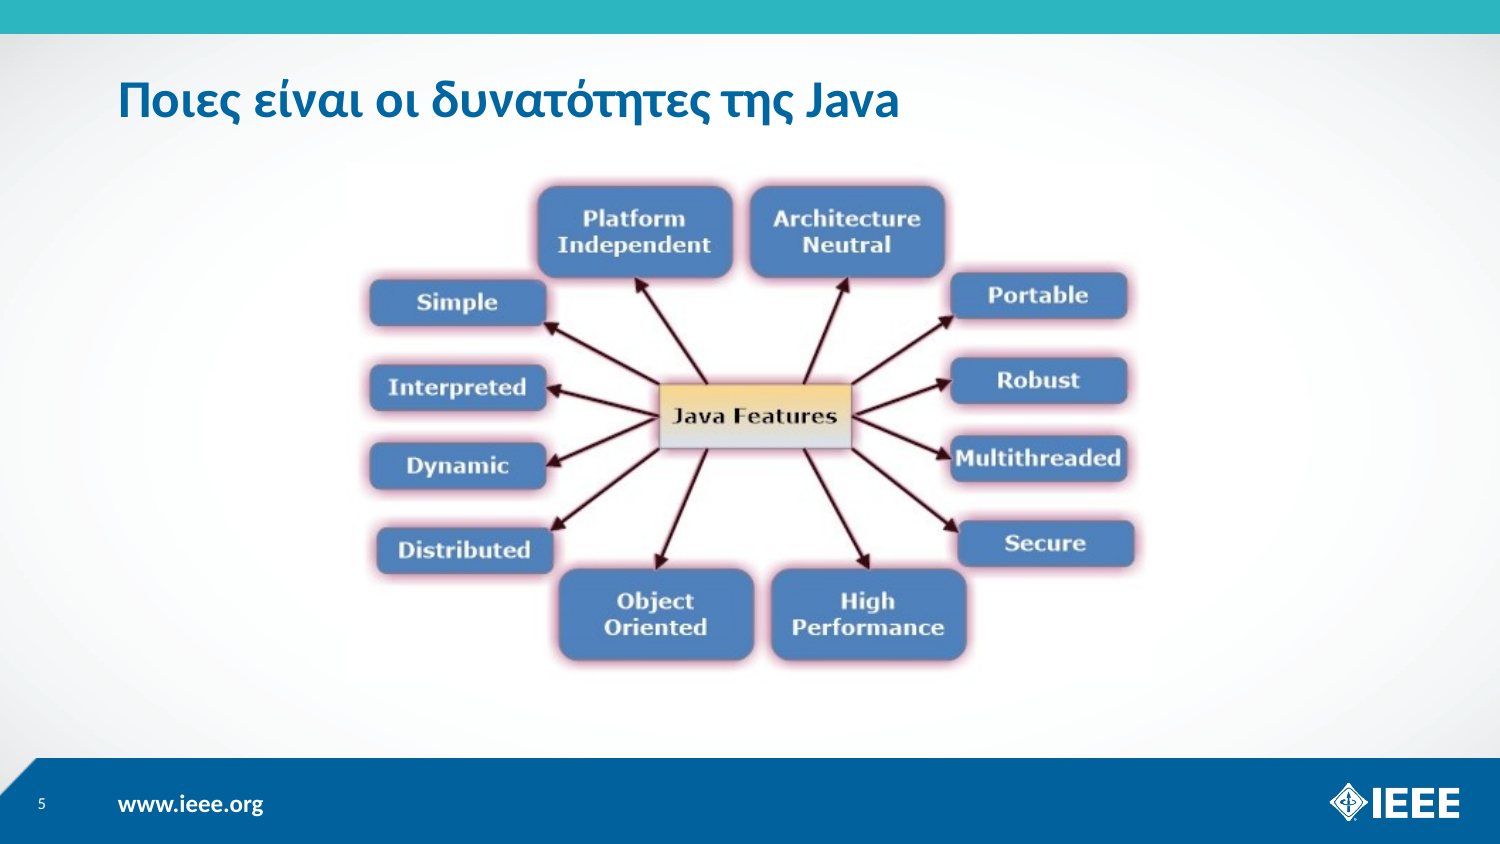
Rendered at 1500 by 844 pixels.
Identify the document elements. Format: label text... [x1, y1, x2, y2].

title Ποιες είναι οι δυνατότητες της Java [103, 68, 1397, 137]
picture [347, 162, 1153, 682]
slide_number 5 [22, 775, 93, 830]
